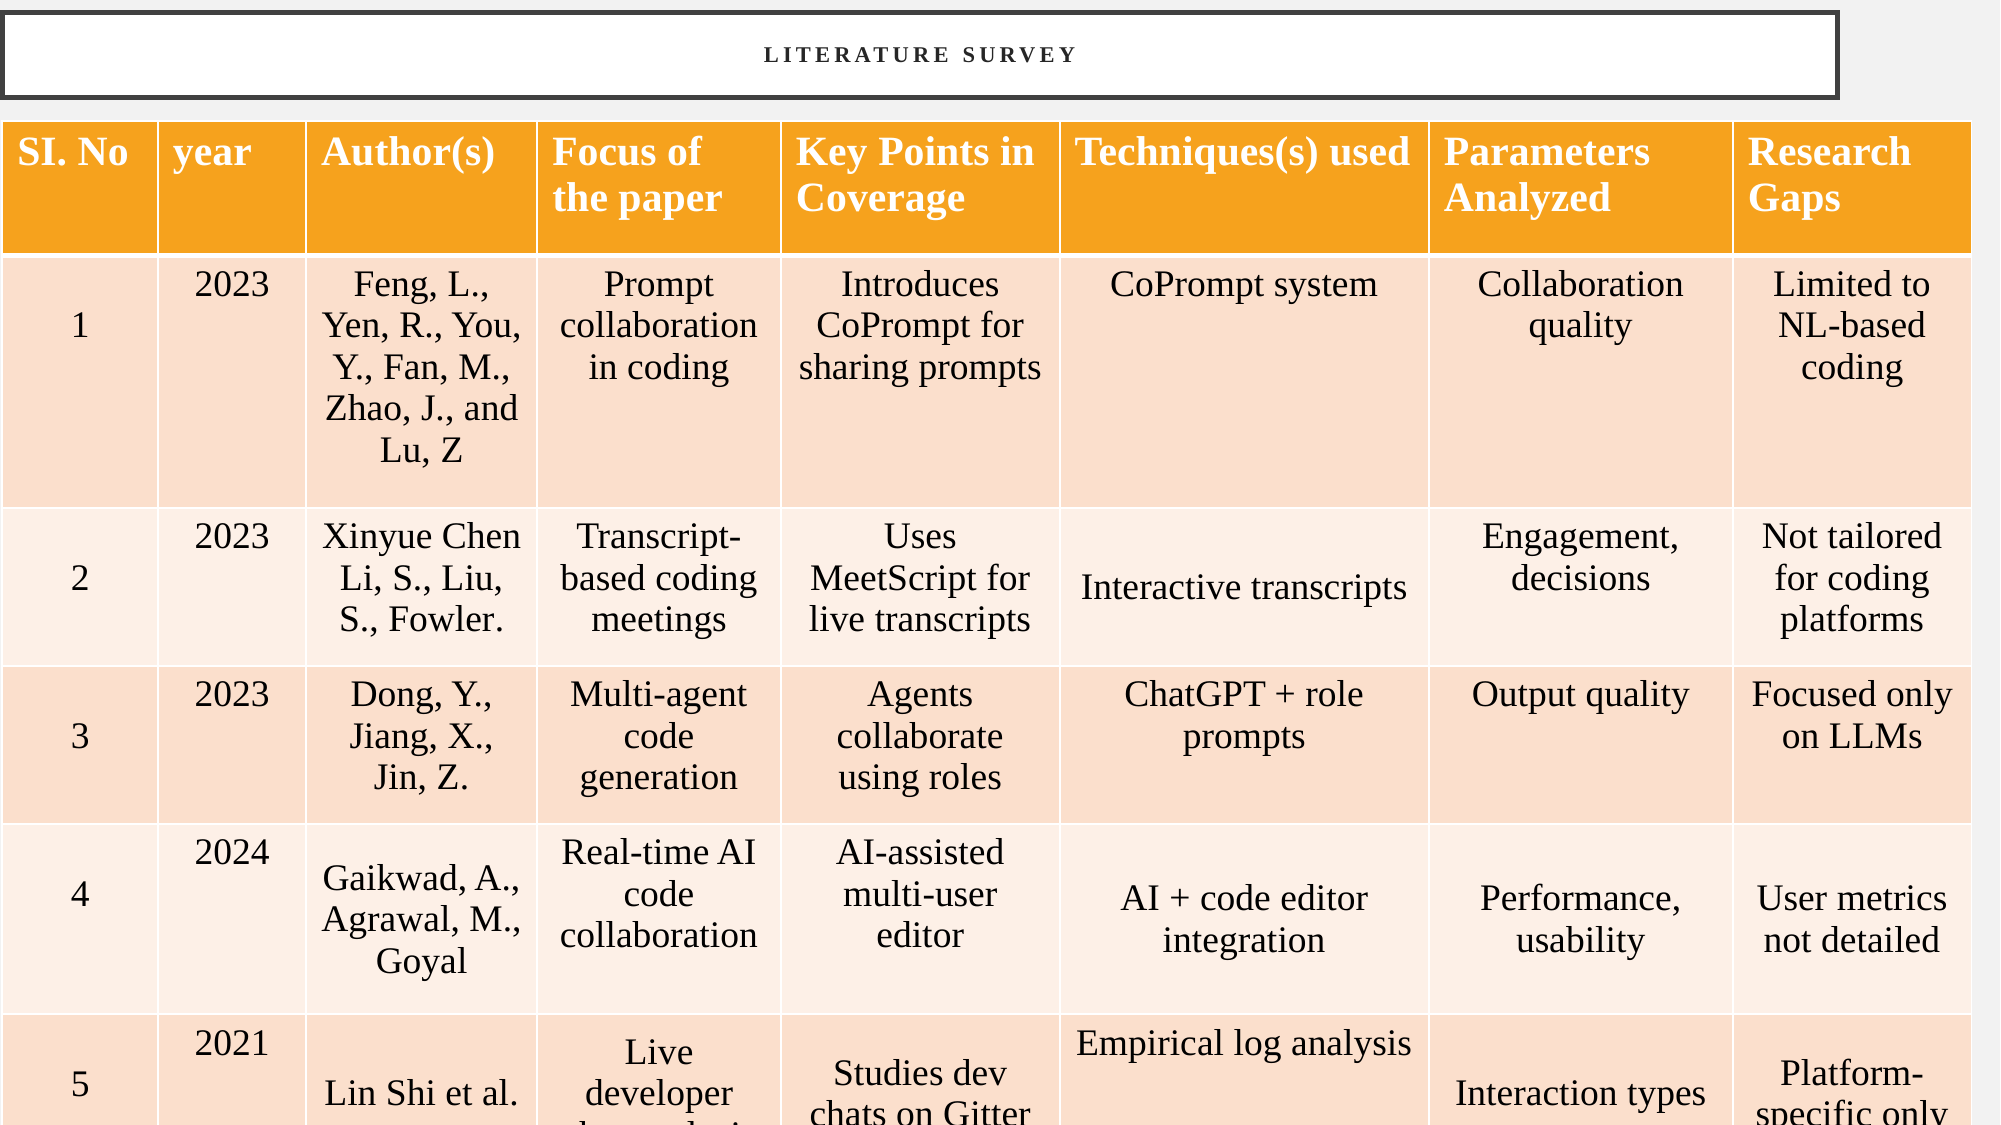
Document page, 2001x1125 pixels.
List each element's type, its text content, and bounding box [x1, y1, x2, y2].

table_cell Empirical log analysis [1061, 1015, 1428, 1125]
table_cell Studies dev chats on Gitter [782, 1015, 1059, 1125]
table_cell Introduces CoPrompt for sharing prompts [782, 258, 1059, 507]
table_header Author(s) [307, 122, 536, 253]
table_header Key Points in Coverage [782, 122, 1059, 253]
table_cell 2024 [159, 825, 305, 1013]
table_cell 4 [3, 825, 157, 1013]
table_cell Limited to NL-based coding [1734, 258, 1971, 507]
table_cell ChatGPT + role prompts [1061, 667, 1428, 823]
table_cell Multi-agent code generation [538, 667, 780, 823]
table_cell Focused only on LLMs [1734, 667, 1971, 823]
table_cell AI-assisted multi-user editor [782, 825, 1059, 1013]
table_cell 1 [3, 258, 157, 507]
table_cell 2021 [159, 1015, 305, 1125]
table_cell Xinyue Chen Li, S., Liu, S., Fowler. [307, 509, 536, 665]
table_cell 5 [3, 1015, 157, 1125]
table_cell Output quality [1430, 667, 1732, 823]
table_cell Transcript-based coding meetings [538, 509, 780, 665]
table_cell Live developer chat analysis [538, 1015, 780, 1125]
table_header Parameters Analyzed [1430, 122, 1732, 253]
table_cell Real-time AI code collaboration [538, 825, 780, 1013]
table_cell 2 [3, 509, 157, 665]
table_cell CoPrompt system [1061, 258, 1428, 507]
table_cell Engagement, decisions [1430, 509, 1732, 665]
table_cell 2023 [159, 509, 305, 665]
table_header Techniques(s) used [1061, 122, 1428, 253]
table_header year [159, 122, 305, 253]
table_cell Prompt collaboration in coding [538, 258, 780, 507]
table_cell User metrics not detailed [1734, 825, 1971, 1013]
table_cell AI + code editor integration [1061, 825, 1428, 1013]
table_cell Platform-specific only [1734, 1015, 1971, 1125]
table_cell 3 [3, 667, 157, 823]
table_cell Interaction types [1430, 1015, 1732, 1125]
table_cell Lin Shi et al. [307, 1015, 536, 1125]
table_header Focus of the paper [538, 122, 780, 253]
table_cell Collaboration quality [1430, 258, 1732, 507]
table_cell 2023 [159, 667, 305, 823]
table_cell Performance, usability [1430, 825, 1732, 1013]
table_cell Interactive transcripts [1061, 509, 1428, 665]
table_cell 2023 [159, 258, 305, 507]
table_cell Agents collaborate using roles [782, 667, 1059, 823]
table_cell Not tailored for coding platforms [1734, 509, 1971, 665]
table_header SI. No [3, 122, 157, 253]
table_cell Gaikwad, A., Agrawal, M., Goyal [307, 825, 536, 1013]
title LITERATURE SURVEY [0, 10, 1840, 100]
table_cell Uses MeetScript for live transcripts [782, 509, 1059, 665]
table_cell Dong, Y., Jiang, X., Jin, Z. [307, 667, 536, 823]
table_cell Feng, L., Yen, R., You, Y., Fan, M., Zhao, J., and Lu, Z [307, 258, 536, 507]
table_header Research Gaps [1734, 122, 1971, 253]
